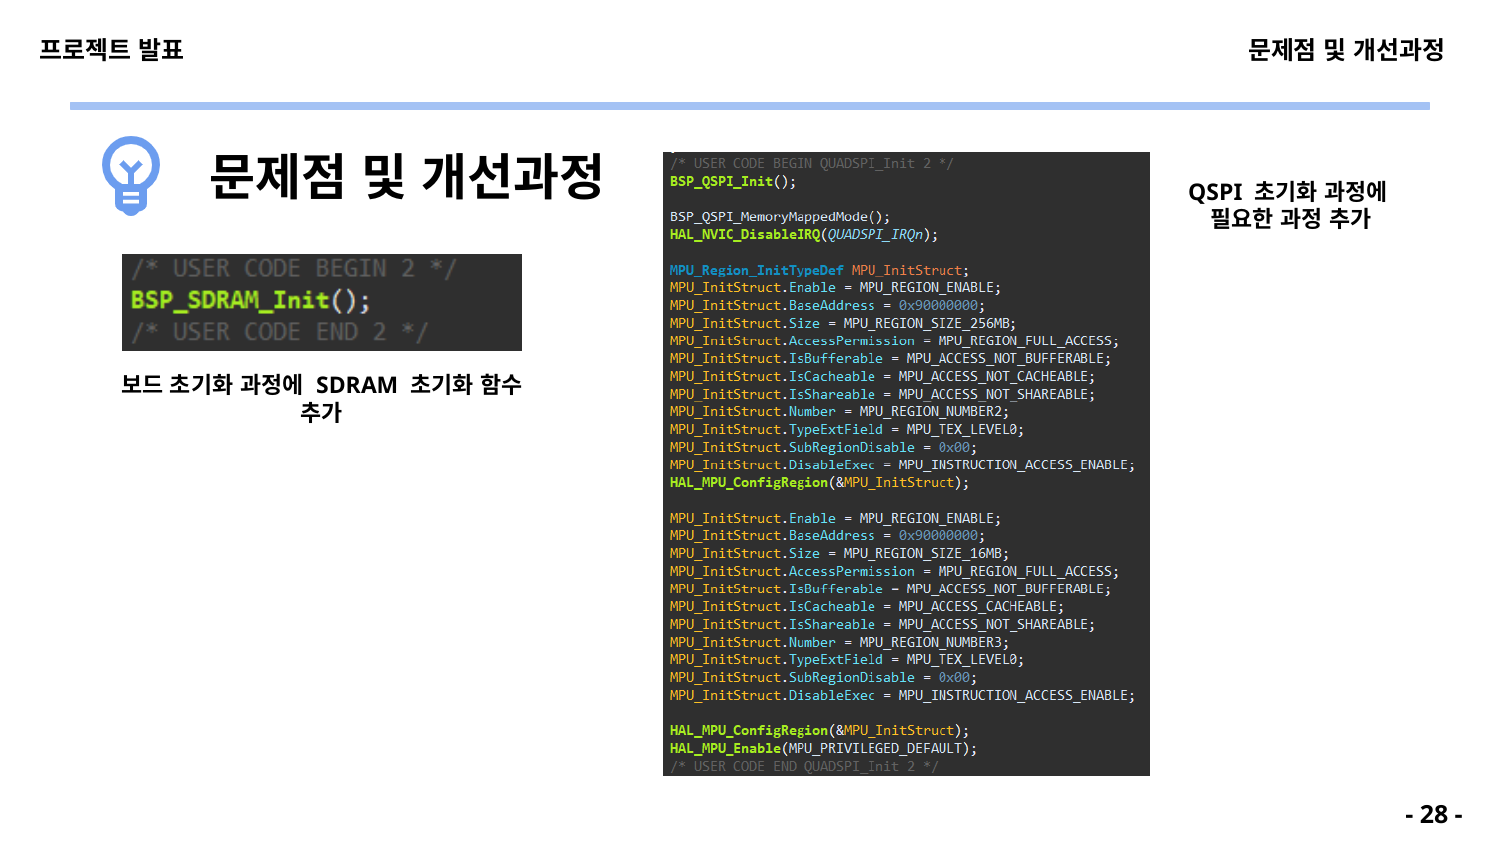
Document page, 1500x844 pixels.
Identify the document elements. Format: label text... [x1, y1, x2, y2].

text_box 문제점 및 개선과정 [1197, 19, 1462, 80]
text_box QSPI 초기화 과정에 필요한 과정 추가 [1154, 174, 1430, 236]
picture [663, 152, 1150, 776]
text_box - 28 - [1368, 783, 1500, 844]
text_box [70, 102, 1430, 110]
text_box 문제점 및 개선과정 [194, 132, 639, 219]
text_box 프로젝트 발표 [24, 19, 217, 80]
text_box 보드 초기화 과정에 SDRAM 초기화 함수 추가 [83, 368, 560, 429]
picture [122, 254, 522, 351]
picture [83, 127, 180, 224]
